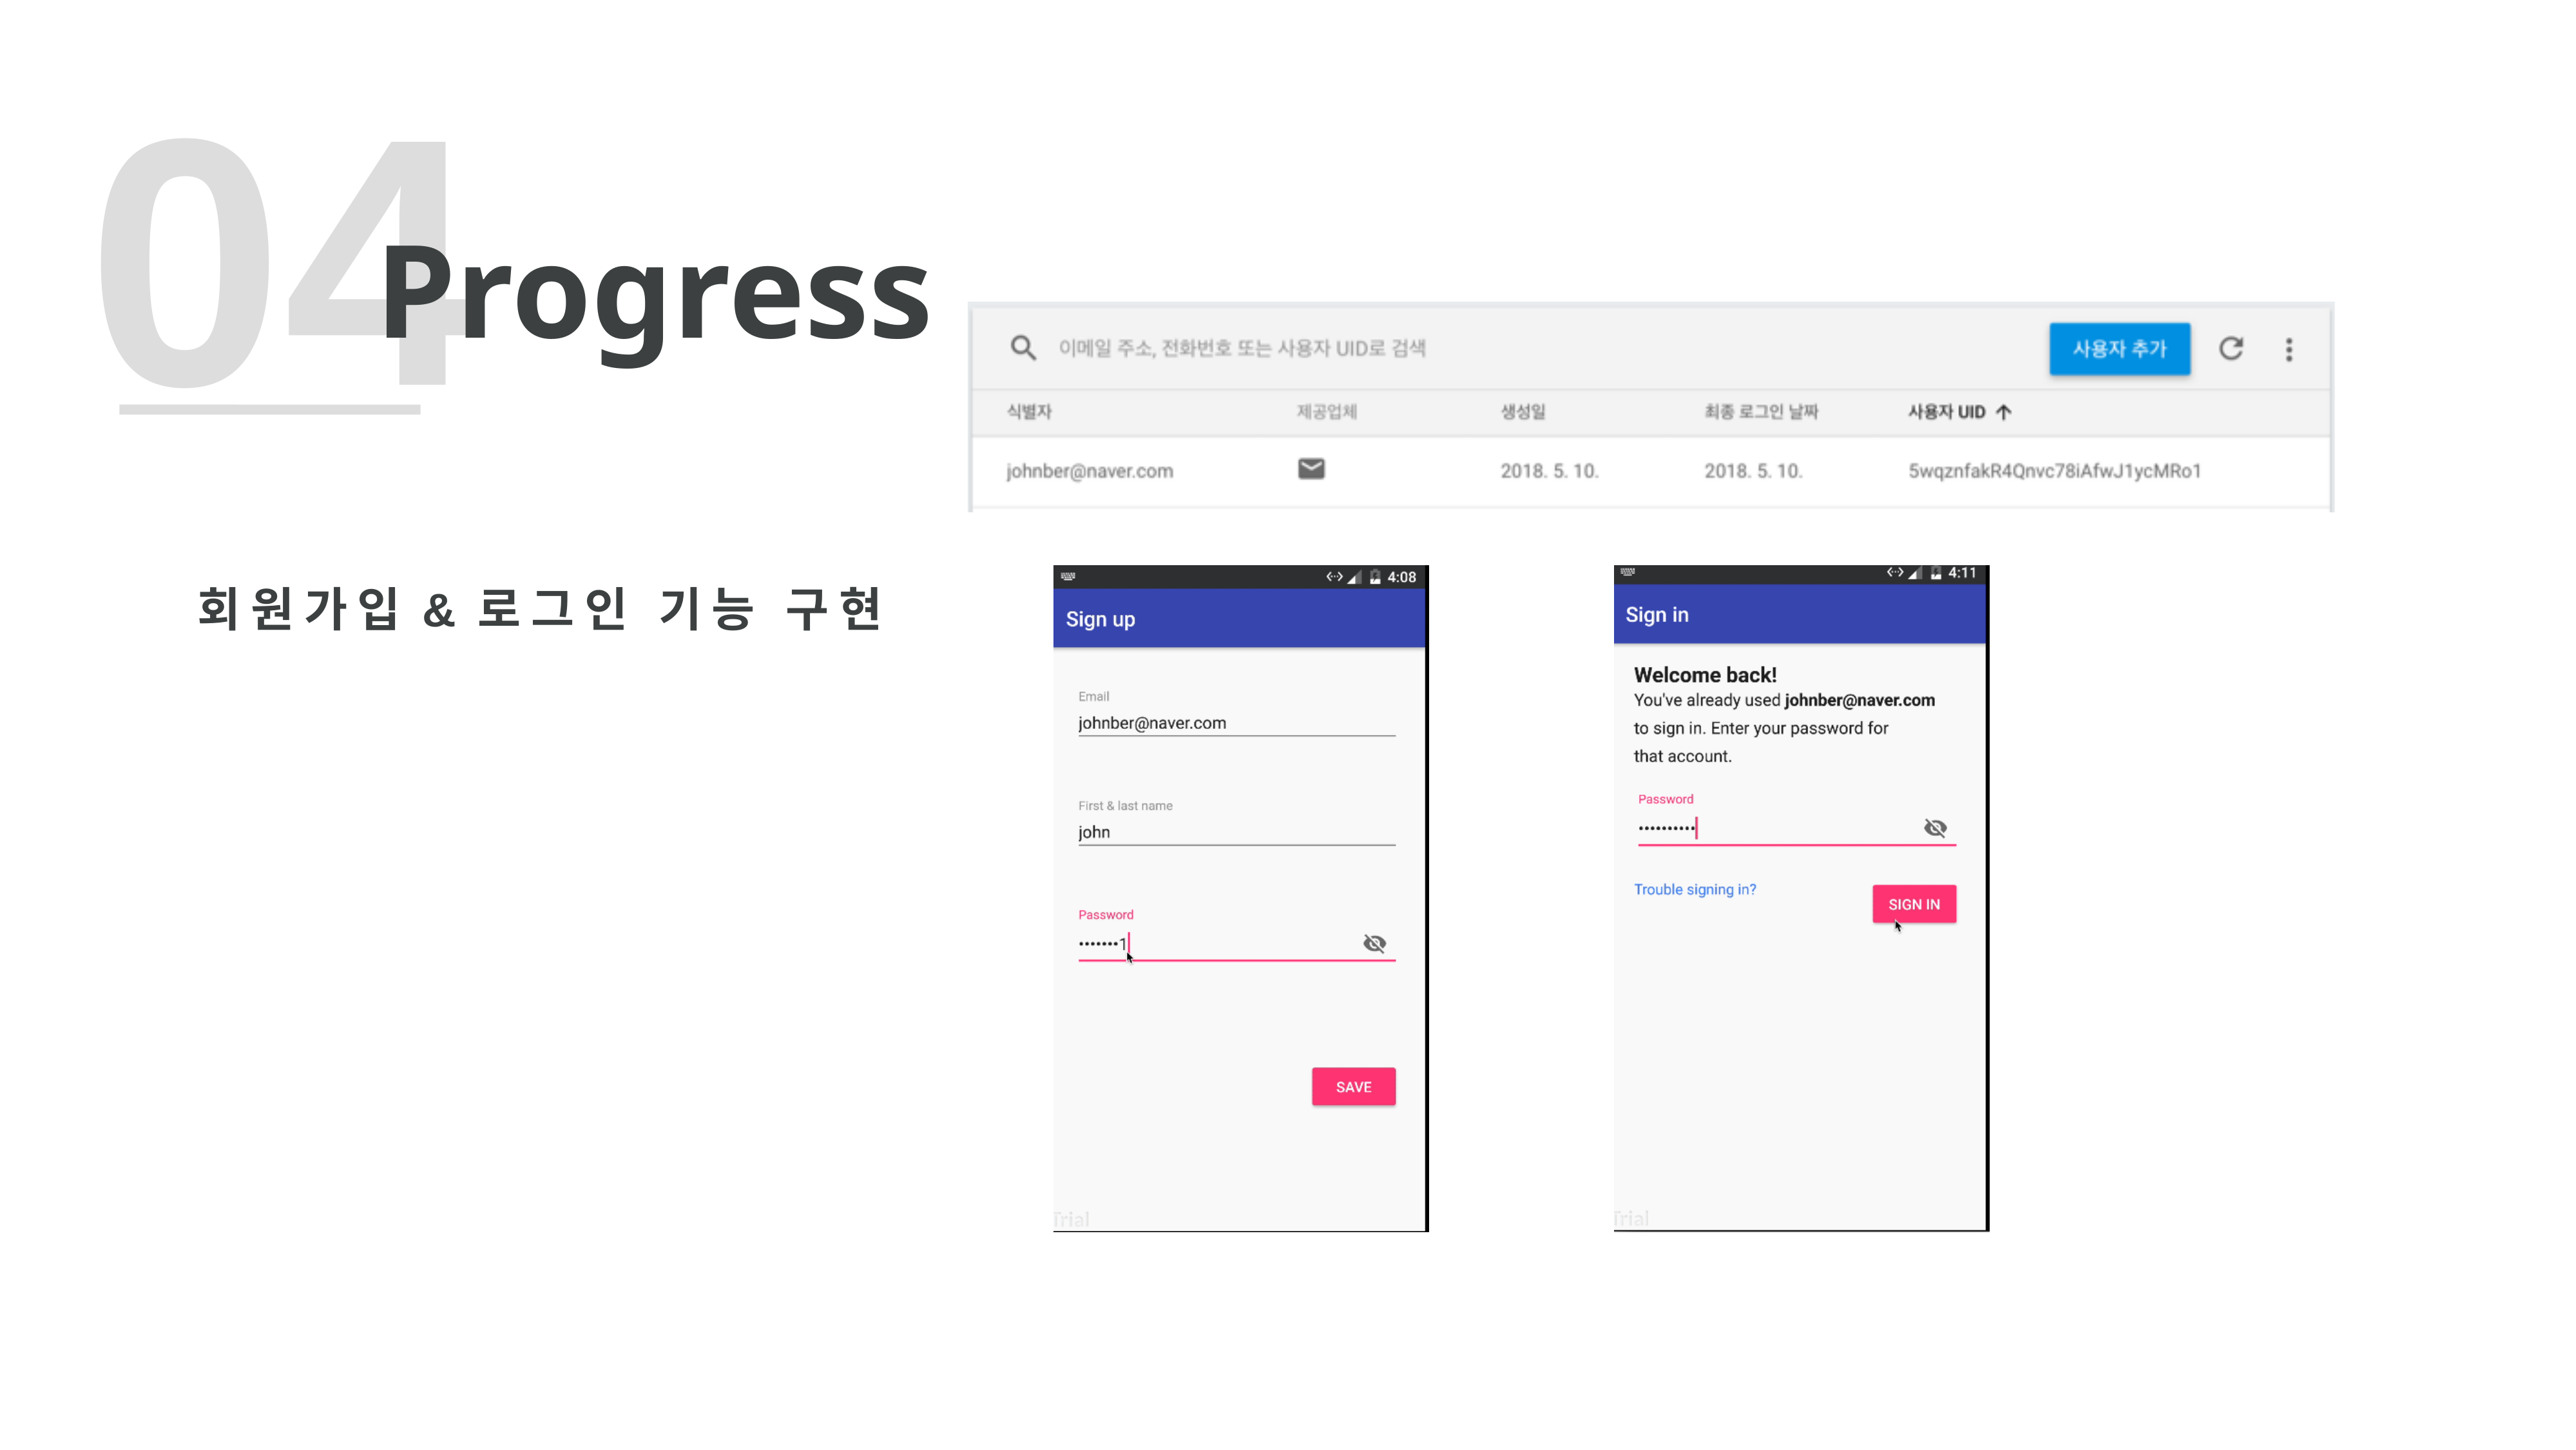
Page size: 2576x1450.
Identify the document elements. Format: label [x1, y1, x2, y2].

text_box [82, 27, 1531, 462]
picture [1614, 565, 1990, 1232]
text_box [192, 575, 984, 1001]
picture [967, 302, 2335, 512]
picture [1053, 565, 1429, 1232]
